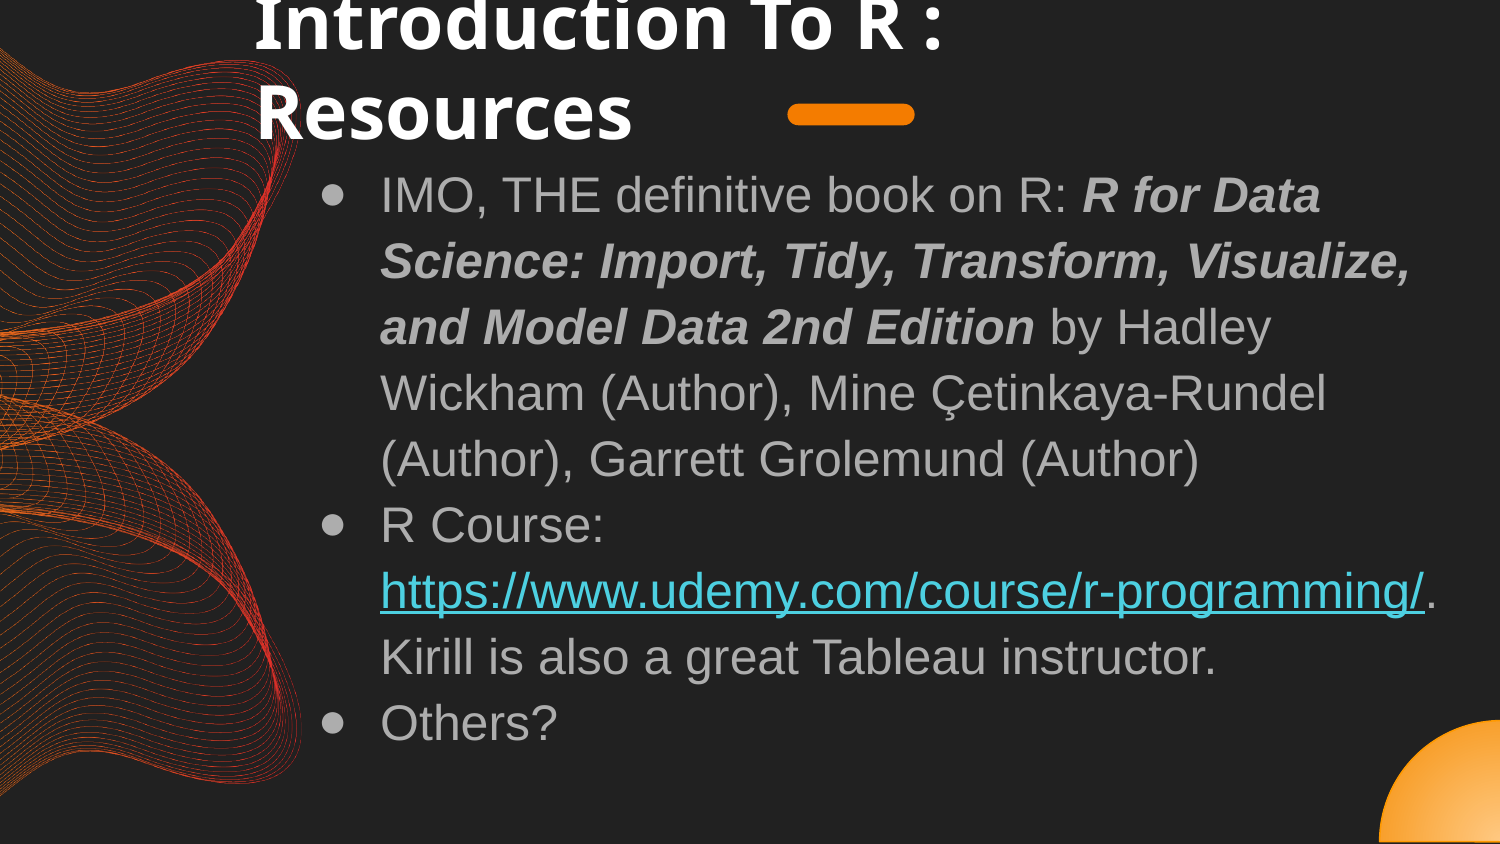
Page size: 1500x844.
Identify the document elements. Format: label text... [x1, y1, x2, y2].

title Introduction To R : Resources [239, 11, 1354, 118]
picture [0, 0, 302, 844]
subtitle IMO, THE definitive book on R: R for Data Science: Import, Tidy, Transform, Visualize, and Model Data 2nd Edition by Hadley Wickham (Author), Mine Çetinkaya-Rundel (Author), Garrett Grolemund (Author) R Course: https://www.udemy.com/course/r-programming/. Kirill is also a great Tableau instructor. Others? [290, 141, 1473, 592]
